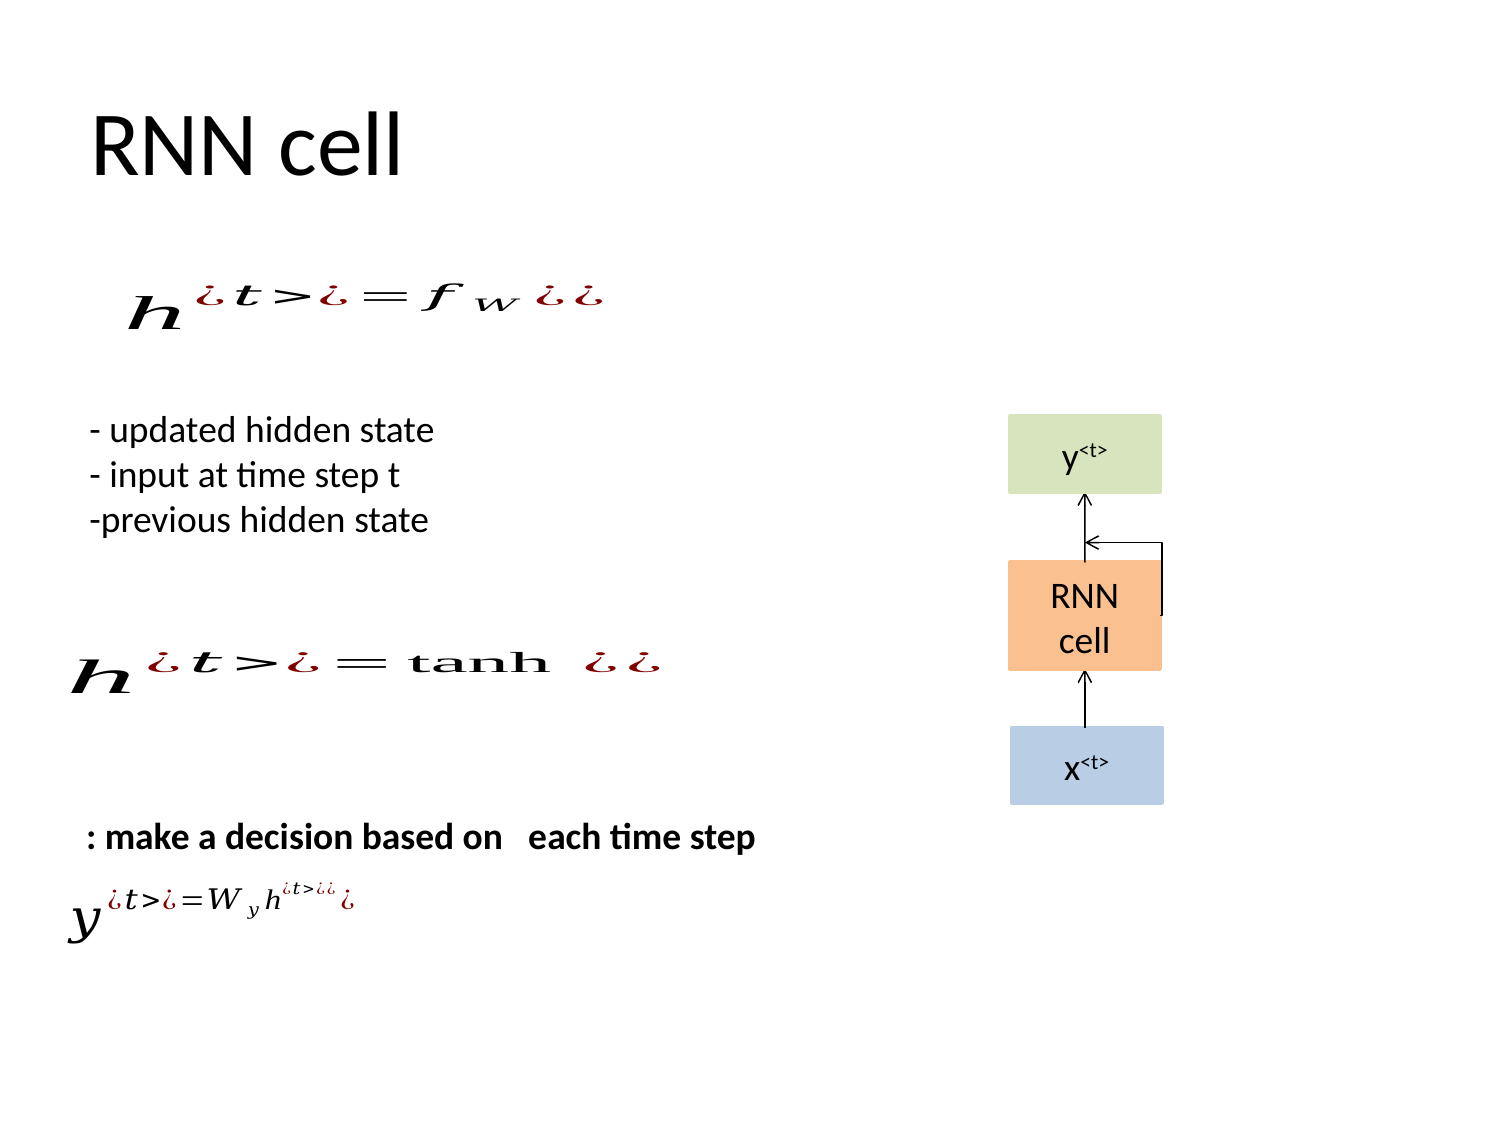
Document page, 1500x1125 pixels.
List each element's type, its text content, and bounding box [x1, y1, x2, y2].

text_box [1009, 416, 1162, 804]
title RNN cell [75, 45, 1425, 233]
